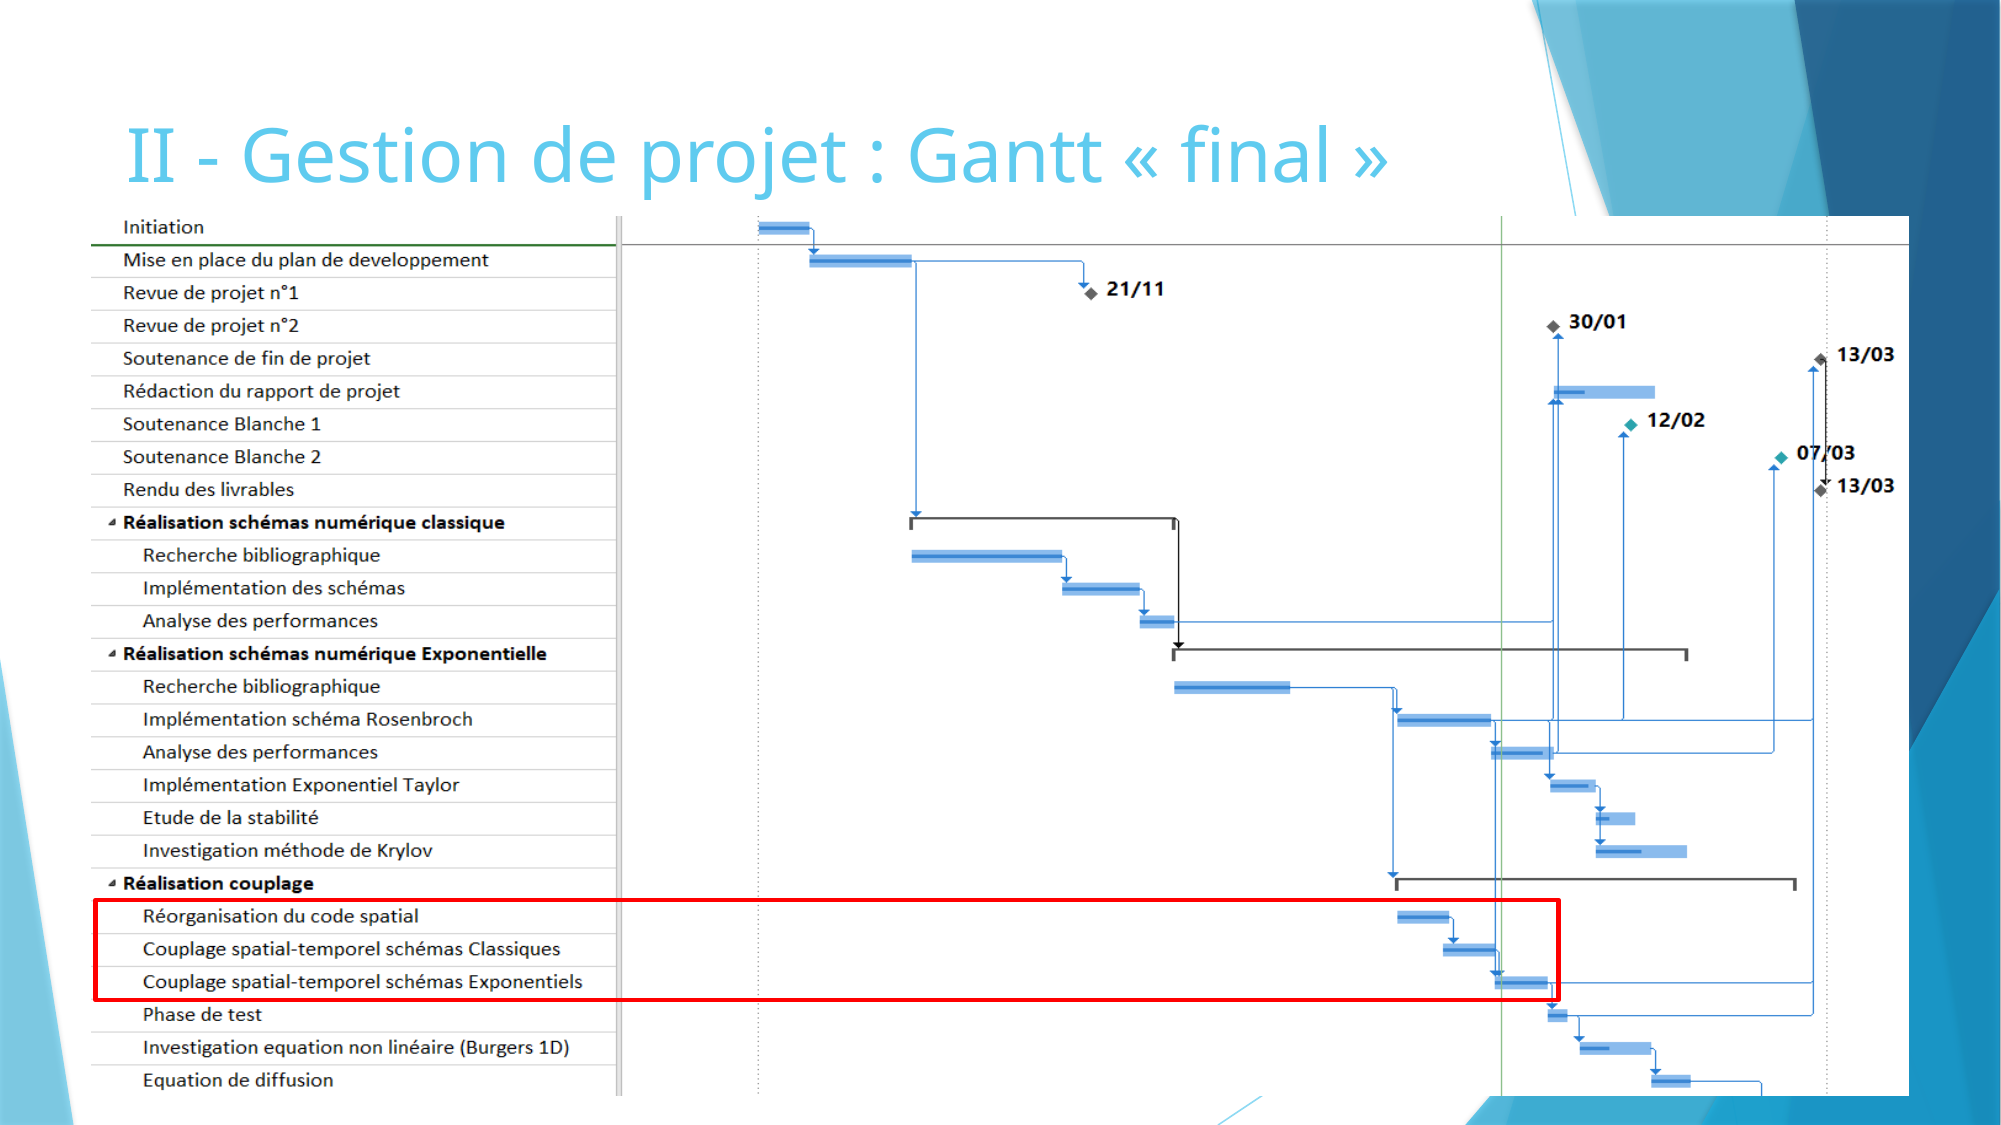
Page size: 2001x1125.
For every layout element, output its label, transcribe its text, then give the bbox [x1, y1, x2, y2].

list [90, 216, 1910, 1097]
text_box II - Gestion de projet : Gantt « final » [111, 99, 1522, 216]
